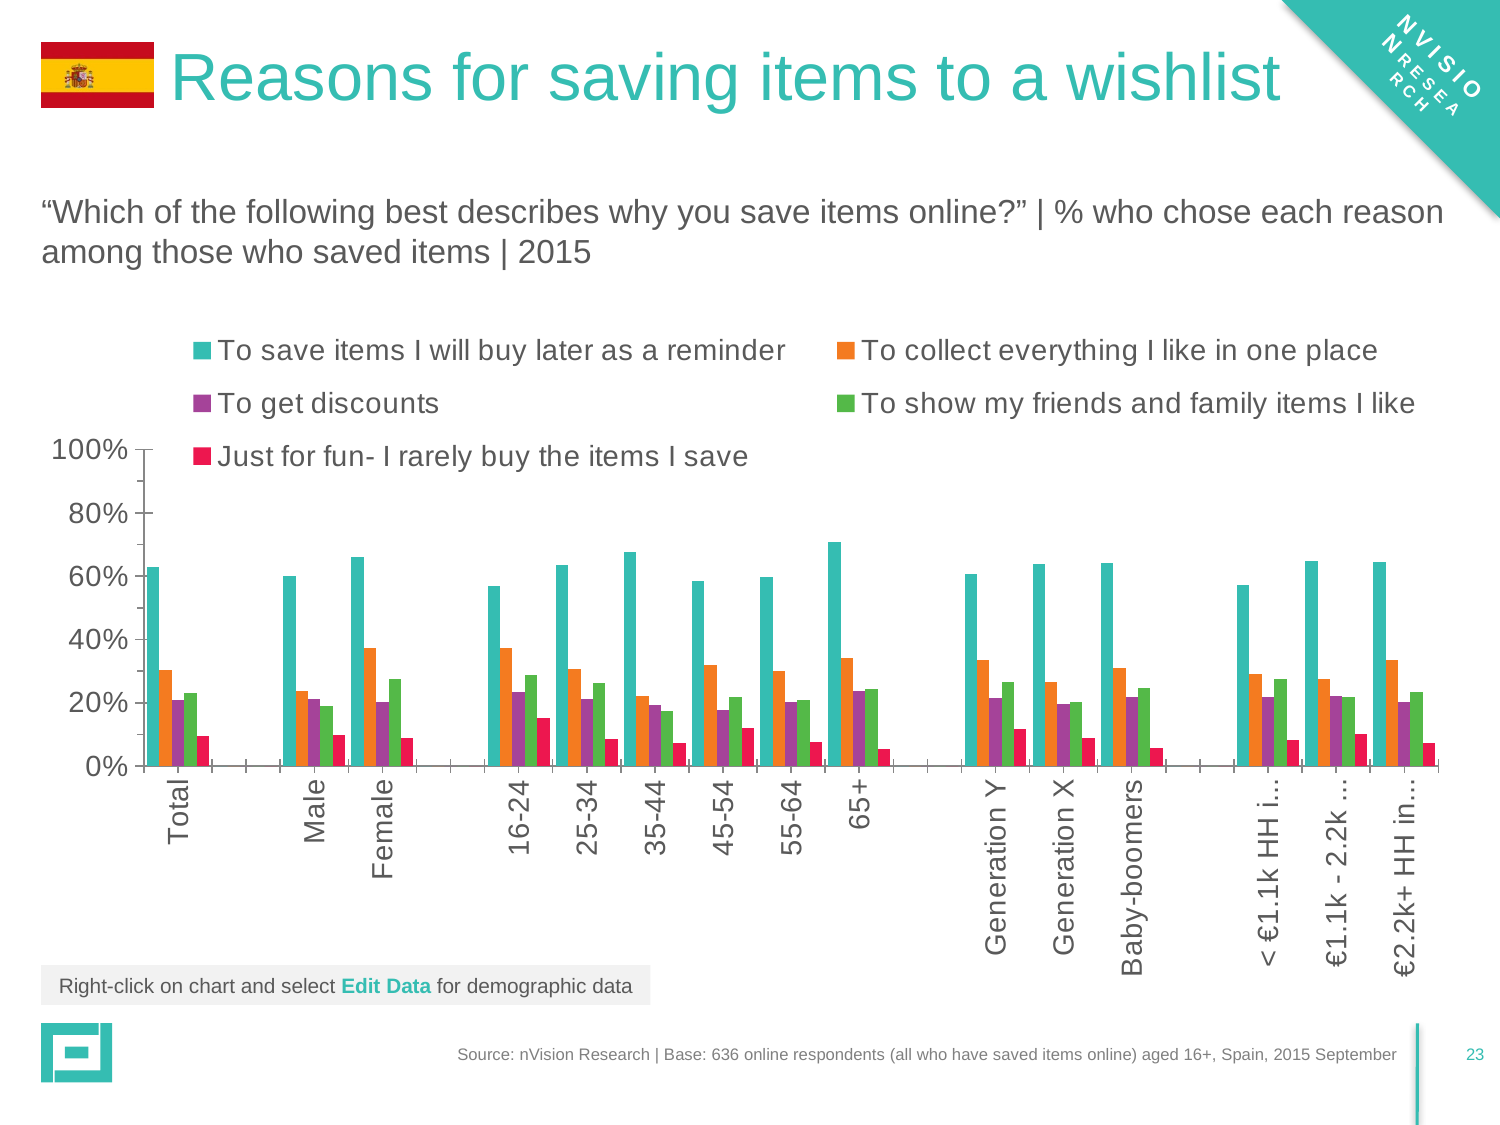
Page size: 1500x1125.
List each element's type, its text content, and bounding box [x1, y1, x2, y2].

title Reasons for saving items to a wishlist [151, 42, 1276, 116]
list Source: nVision Research | Base: 636 online respondents (all who have saved items online) aged 16+, Spain, 2015 September [112, 1039, 1414, 1072]
picture [40, 42, 154, 108]
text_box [1281, 0, 1500, 219]
chart [40, 314, 1460, 1006]
list “Which of the following best describes why you save items online?” | % who chose each reason among those who saved items | 2015 [41, 190, 1459, 272]
